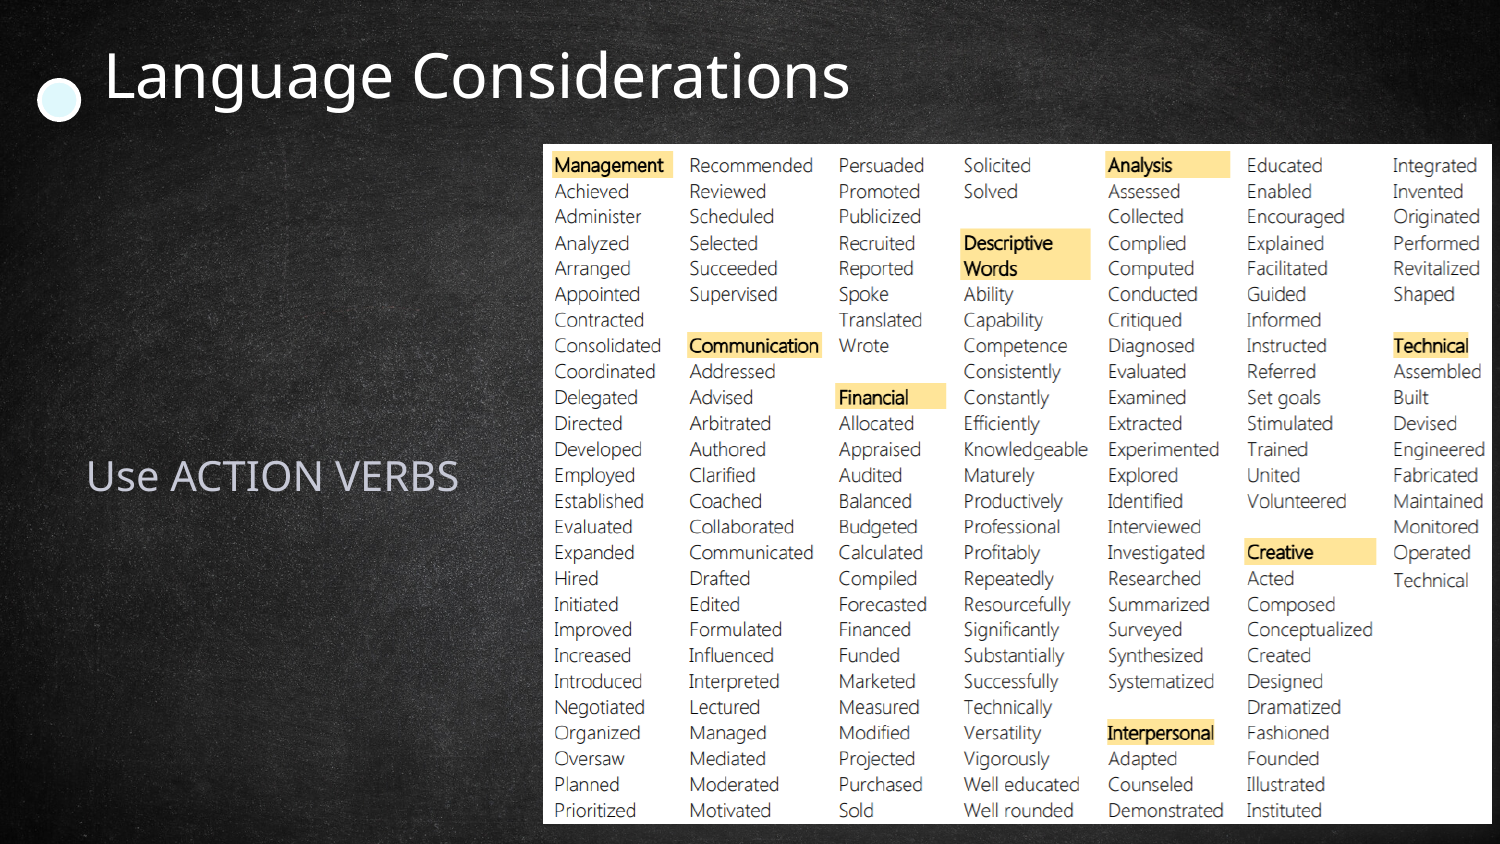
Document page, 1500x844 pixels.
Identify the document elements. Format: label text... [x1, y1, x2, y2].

list Use ACTION VERBS [27, 442, 518, 526]
title Language Considerations [103, 44, 1397, 145]
picture [0, 0, 1500, 844]
